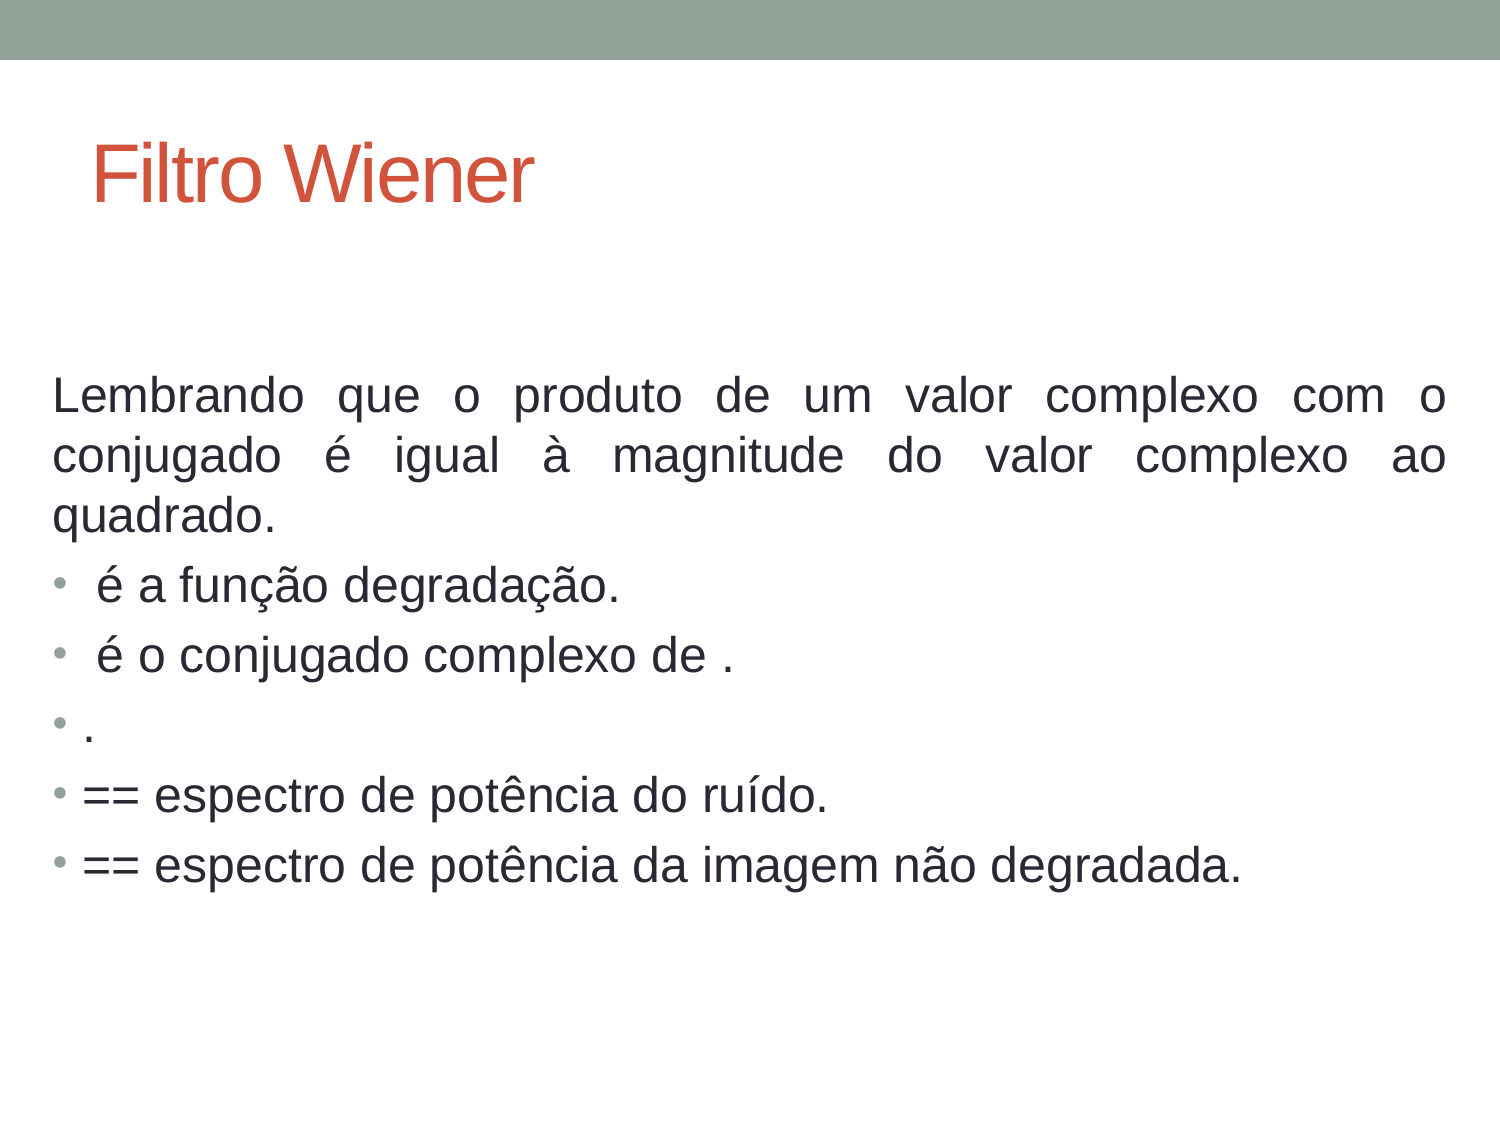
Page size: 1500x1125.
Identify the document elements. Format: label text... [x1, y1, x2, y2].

title Filtro Wiener [75, 87, 1425, 250]
